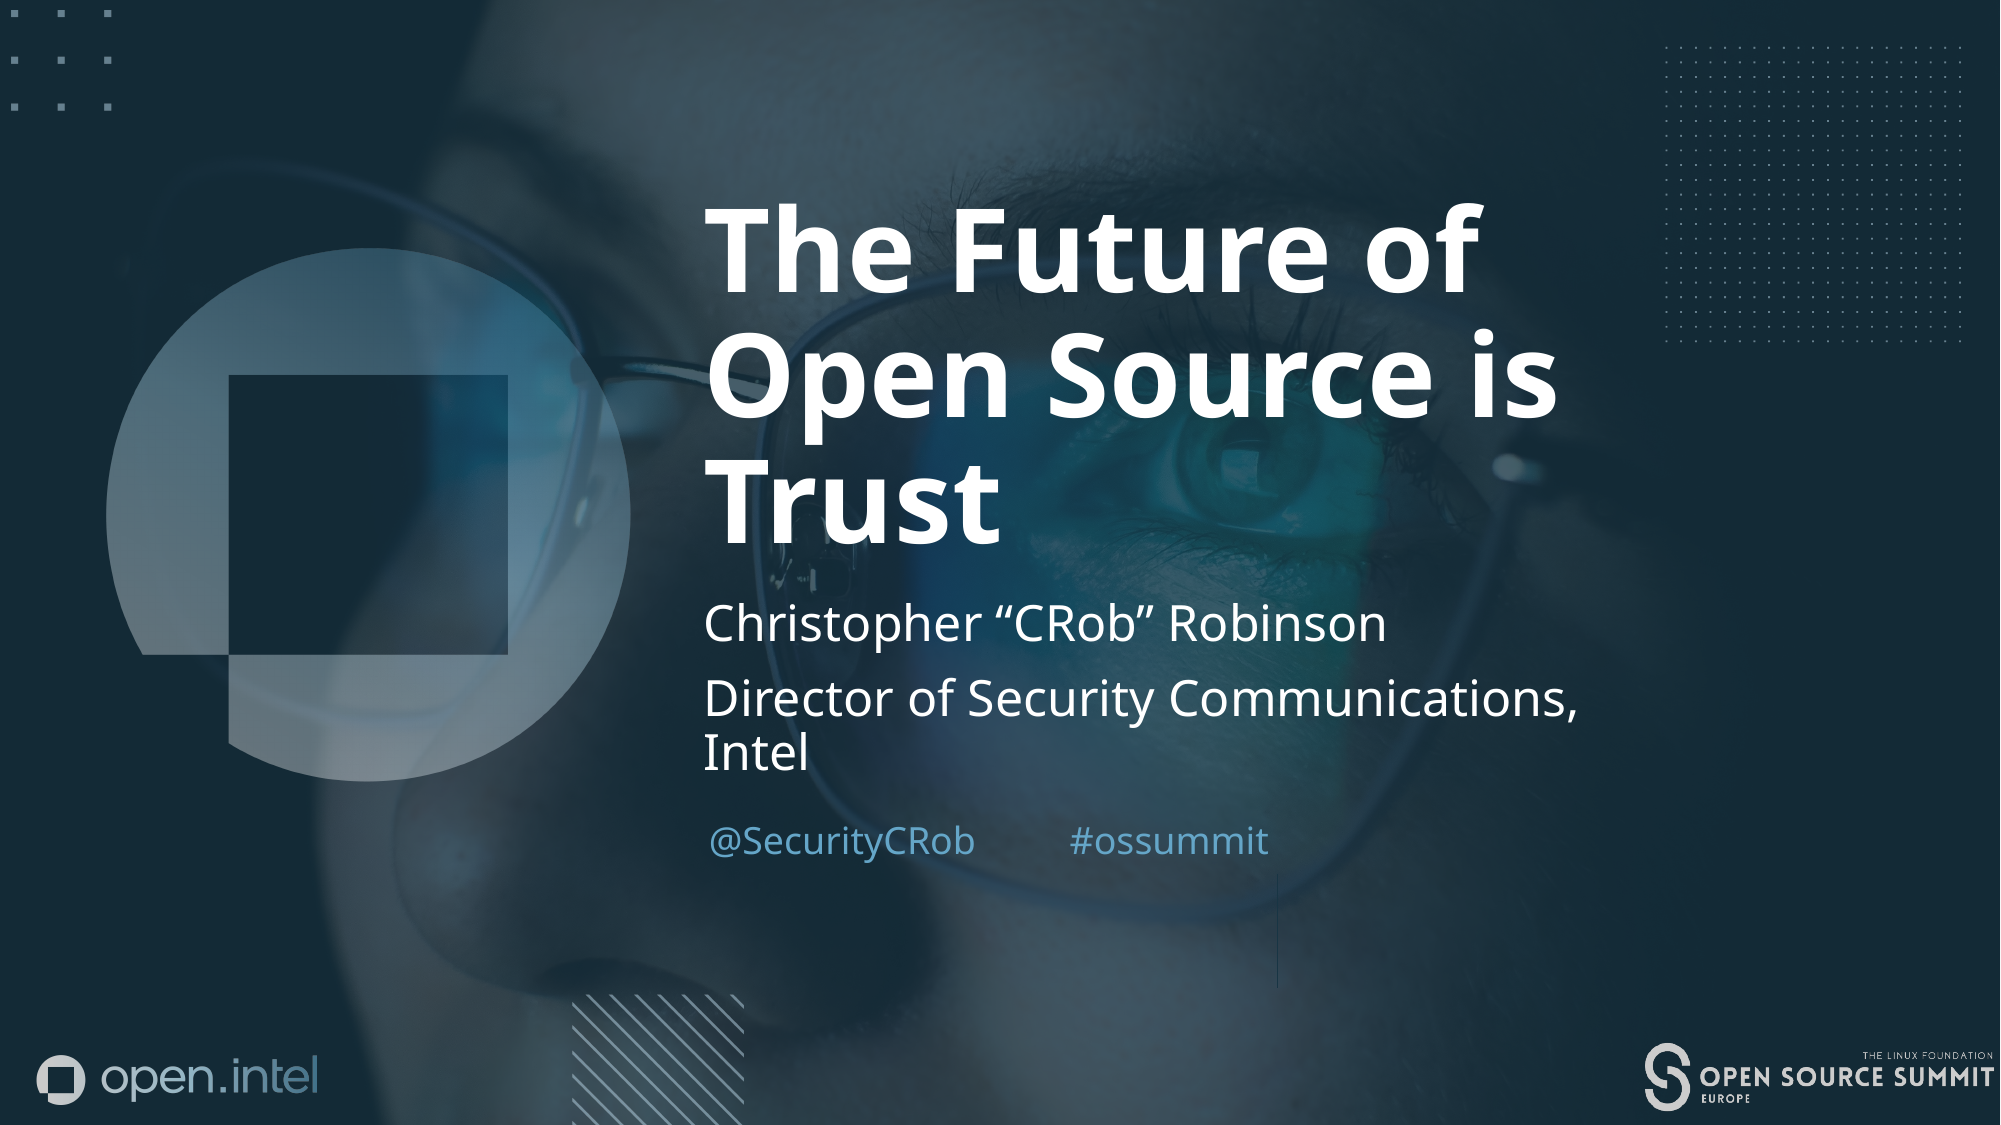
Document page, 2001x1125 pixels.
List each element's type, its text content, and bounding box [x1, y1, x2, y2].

picture [106, 248, 634, 787]
text_box @SecurityCRob [688, 801, 1050, 878]
picture [0, 0, 221, 153]
text_box #ossummit [1050, 801, 1305, 878]
title The Future of Open Source is Trust [688, 184, 1778, 576]
picture [32, 1052, 317, 1105]
subtitle Christopher “CRob” Robinson Director of Security Communications, Intel [688, 590, 1687, 863]
picture [1636, 1038, 2000, 1119]
picture [1639, 16, 1961, 357]
picture [461, 940, 813, 1125]
